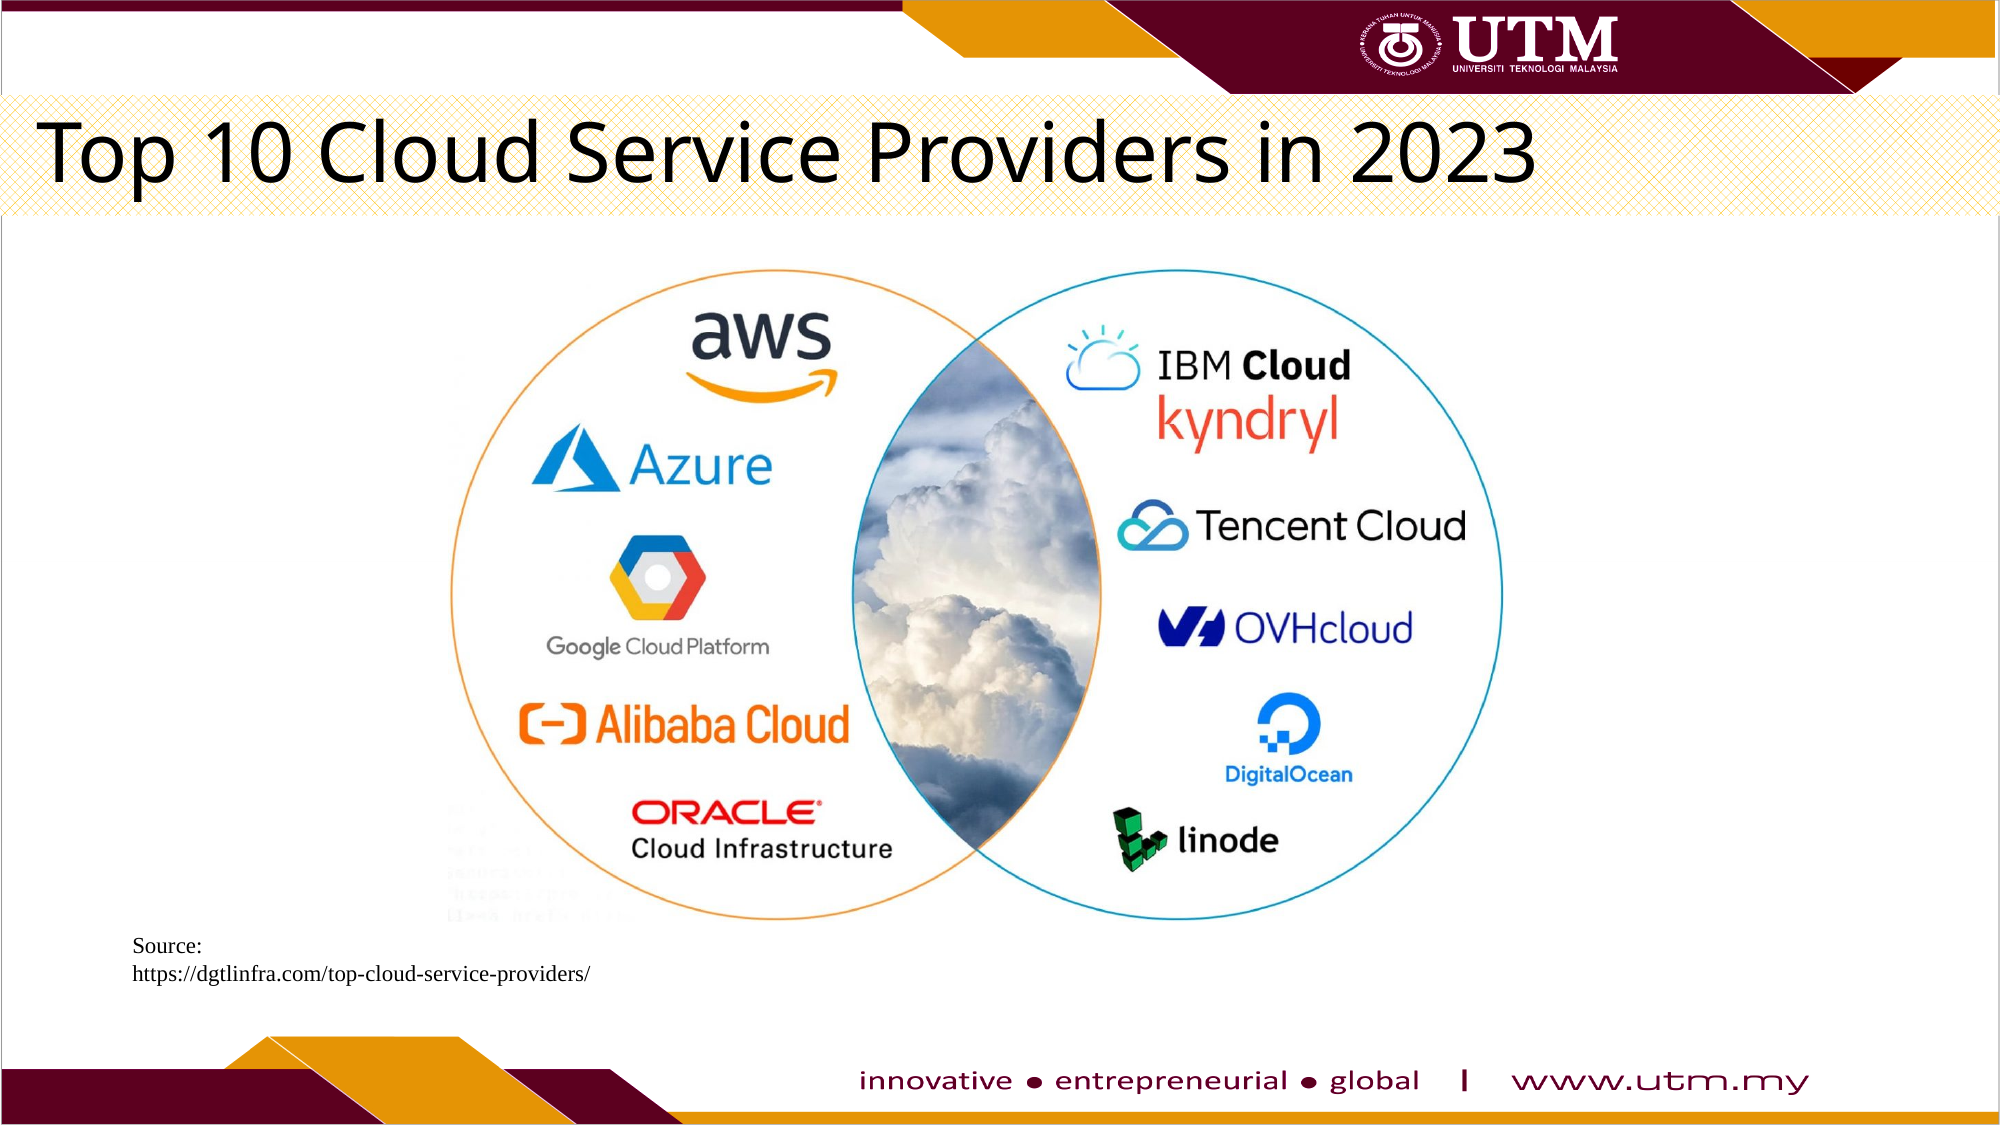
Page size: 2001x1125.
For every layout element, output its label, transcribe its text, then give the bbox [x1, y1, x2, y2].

text_box Source: https://dgtlinfra.com/top-cloud-service-providers/ [117, 923, 1945, 993]
title Top 10 Cloud Service Providers in 2023 [0, 95, 2000, 216]
picture [0, 0, 2000, 95]
picture [0, 216, 2000, 1125]
